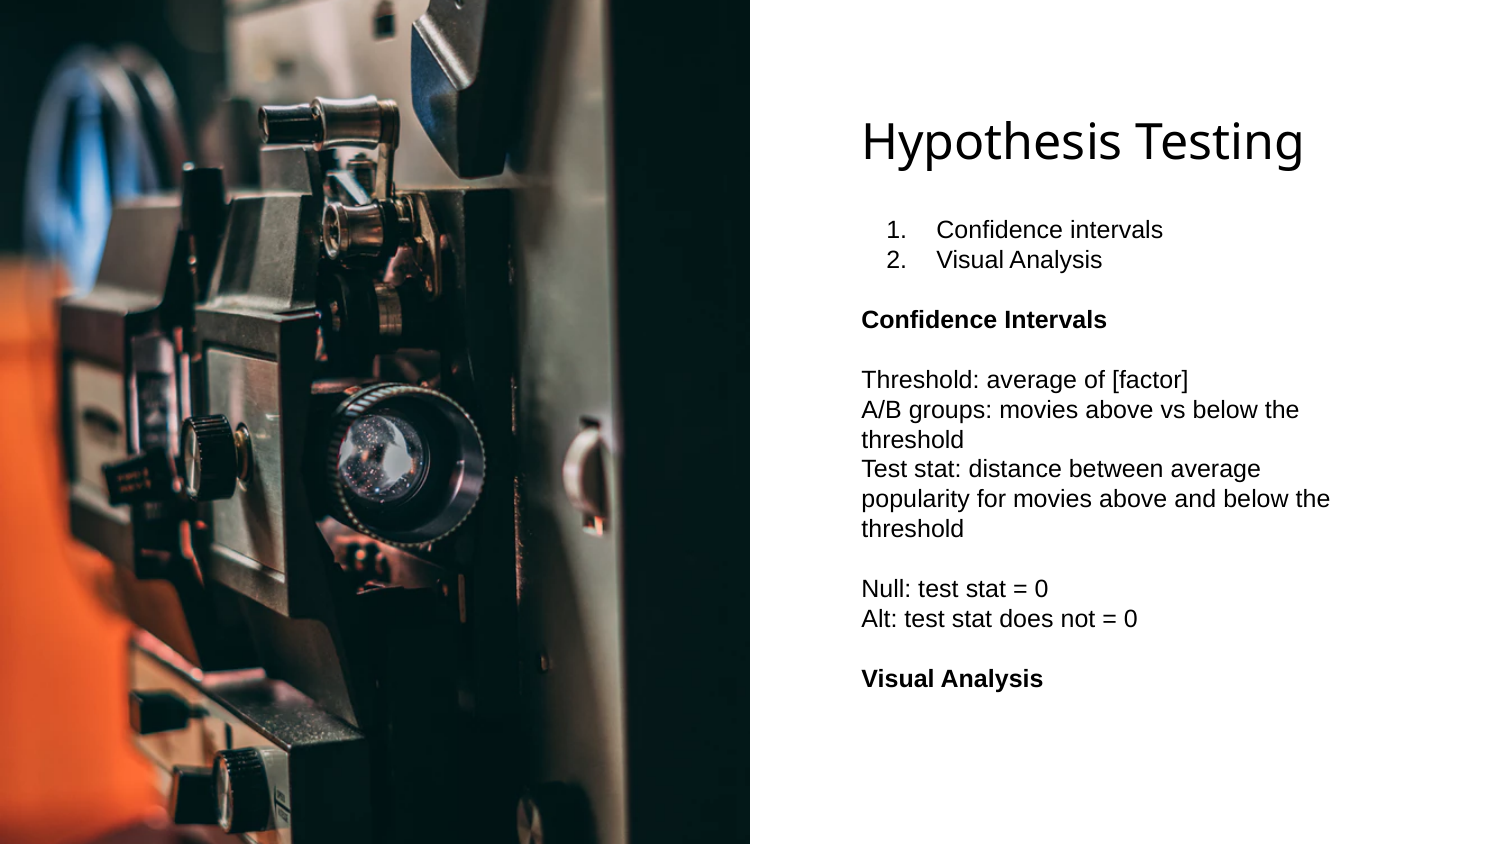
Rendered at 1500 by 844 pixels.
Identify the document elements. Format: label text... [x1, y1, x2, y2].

text_box Hypothesis Testing [846, 95, 1405, 186]
picture [0, 0, 751, 844]
text_box Confidence intervals Visual Analysis Confidence Intervals Threshold: average of [factor] A/B groups: movies above vs below the threshold Test stat: distance between average popularity for movies above and below the threshold Null: test stat = 0 Alt: test stat does not = 0 Visual Analysis [846, 198, 1366, 787]
